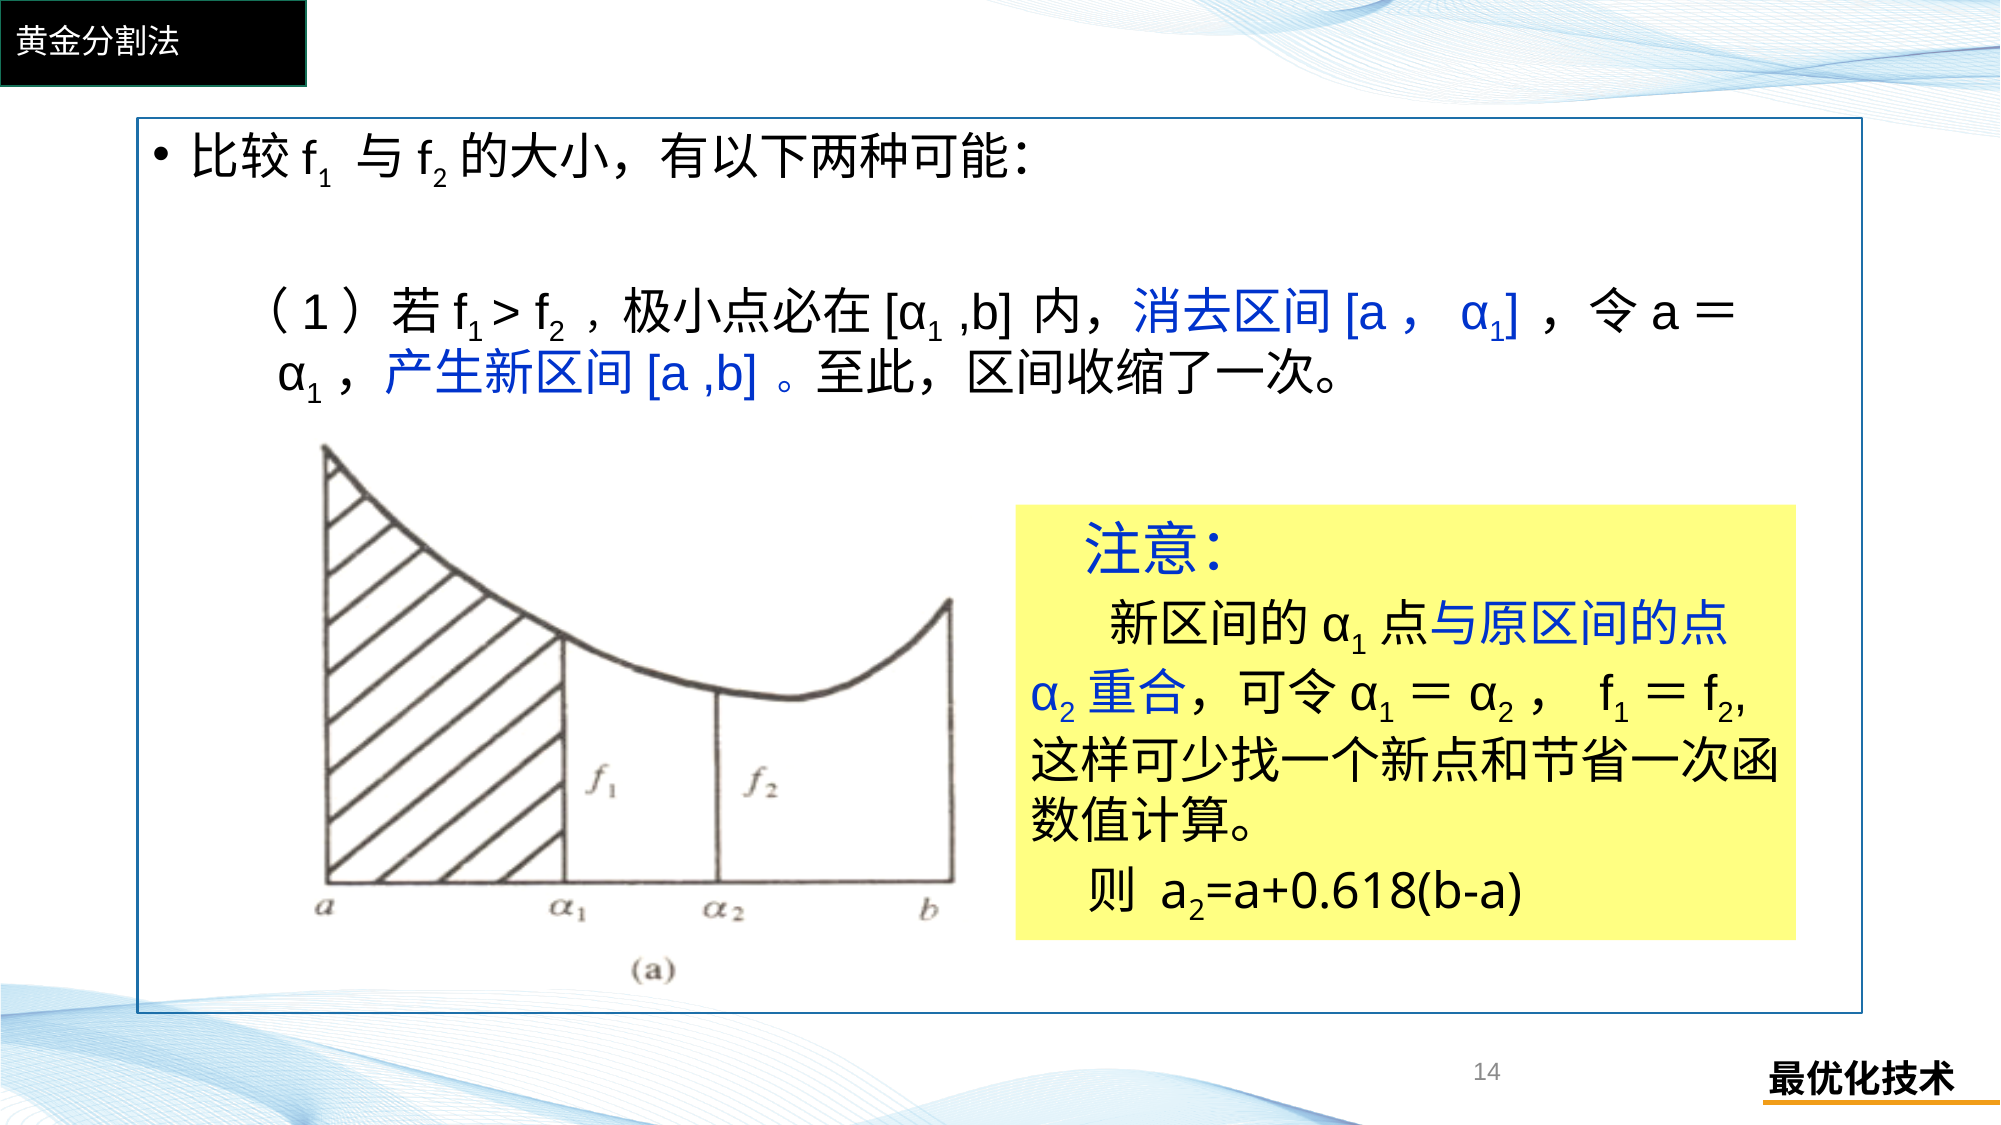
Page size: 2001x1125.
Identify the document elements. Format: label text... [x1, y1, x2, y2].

title 黄金分割法 [0, 0, 1725, 86]
picture [293, 438, 972, 989]
picture [885, 1, 1999, 148]
list 比较f1 与f2的大小，有以下两种可能： [136, 117, 1863, 1014]
picture [2, 977, 1590, 1125]
text_box 注意： 新区间的α1点与原区间的点α2重合，可令α1＝α2， f1＝f2, 这样可少找一个新点和节省一次函数值计算。 则 a2=a+0.618(b-a) [1015, 504, 1796, 941]
slide_number 14 [1166, 1032, 1517, 1108]
text_box （1）若f1 > f2 ，极小点必在[α1 ,b] 内，消去区间[a，α1] ，令a＝α1，产生新区间[a ,b] 。至此，区间收缩了一次。 [0, 272, 1778, 473]
